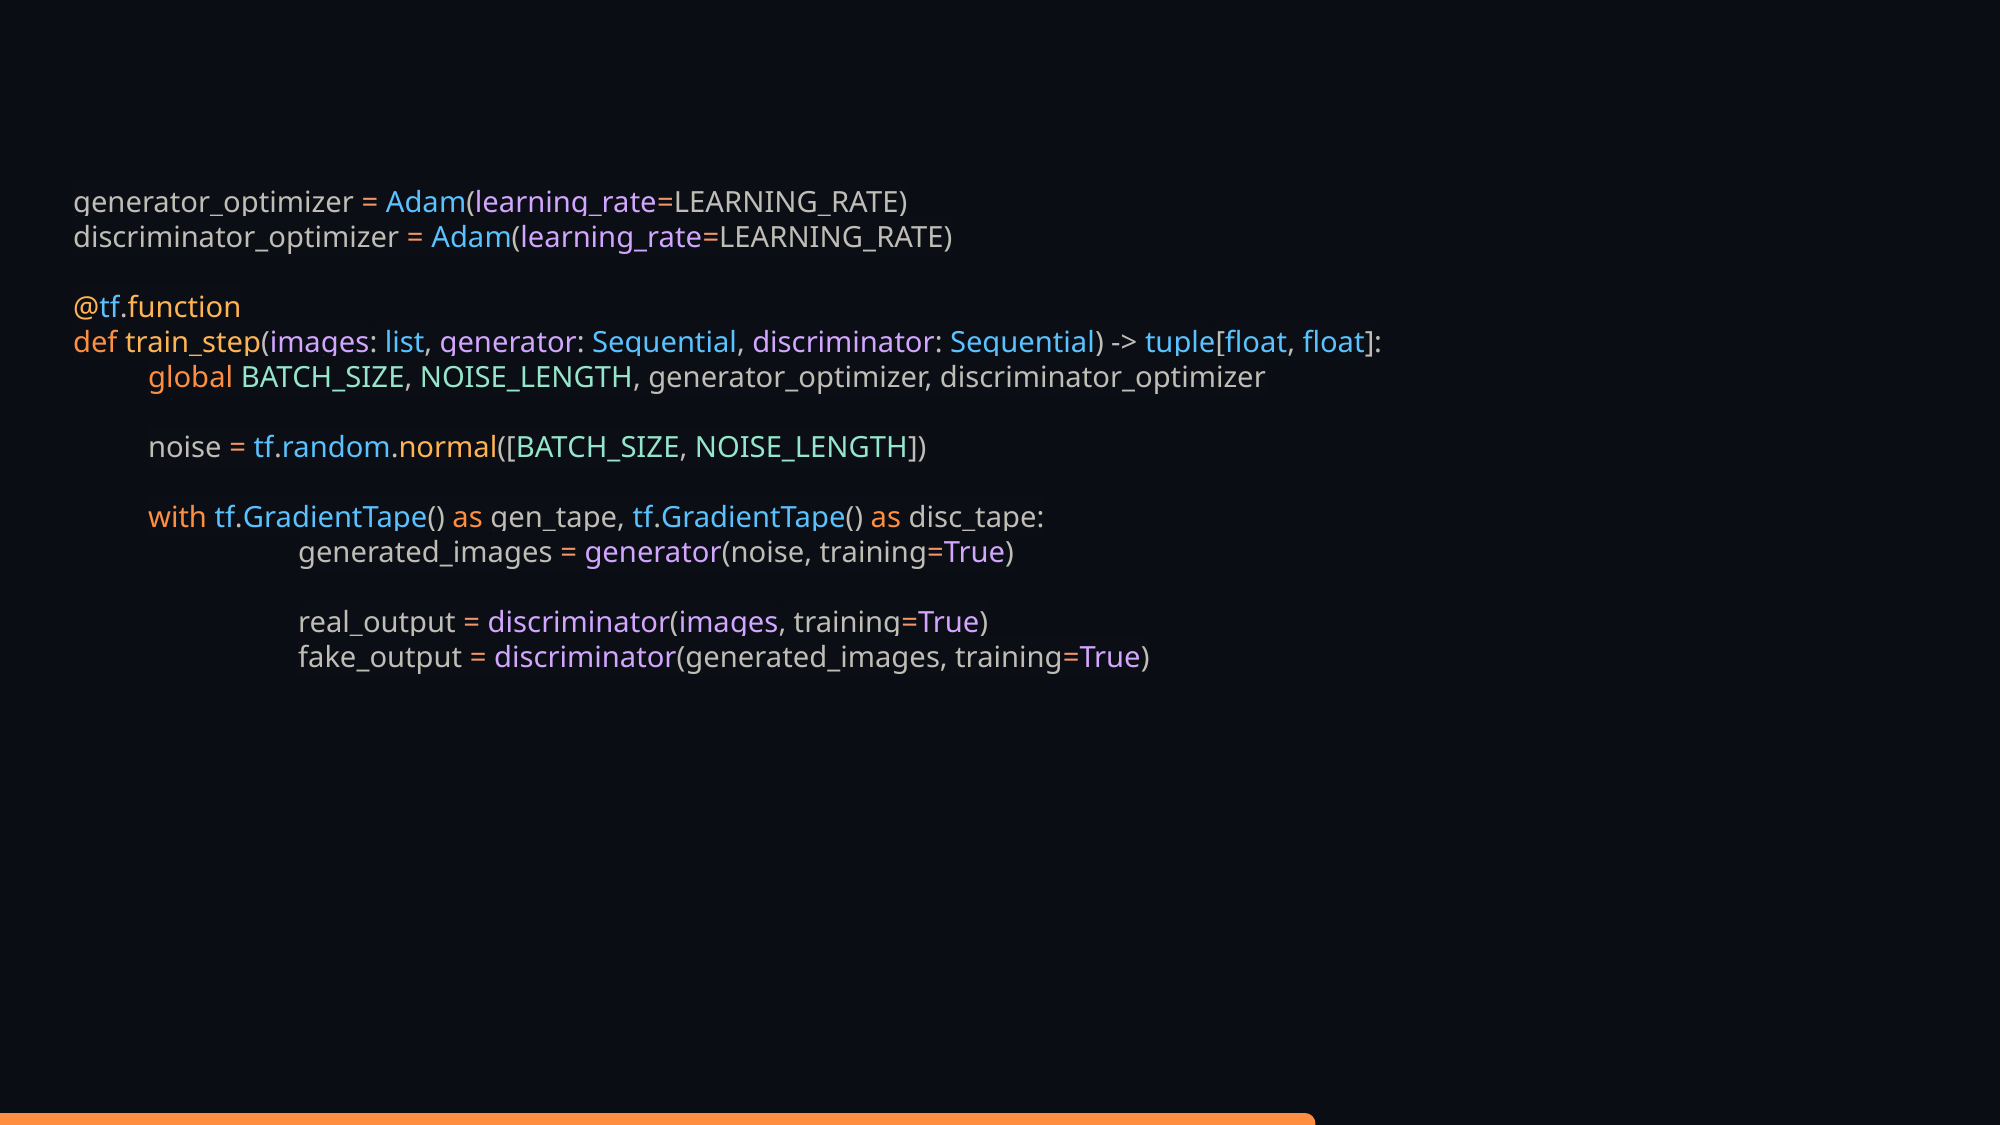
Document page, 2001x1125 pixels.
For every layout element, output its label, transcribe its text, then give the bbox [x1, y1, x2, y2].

text_box generator_optimizer = Adam(learning_rate=LEARNING_RATE) discriminator_optimizer = Adam(learning_rate=LEARNING_RATE) @tf.function def train_step(images: list, generator: Sequential, discriminator: Sequential) -> tuple[float, float]: global BATCH_SIZE, NOISE_LENGTH, generator_optimizer, discriminator_optimizer noise = tf.random.normal([BATCH_SIZE, NOISE_LENGTH]) with tf.GradientTape() as gen_tape, tf.GradientTape() as disc_tape: generated_images = generator(noise, training=True) real_output = discriminator(images, training=True) fake_output = discriminator(generated_images, training=True) [58, 176, 1942, 751]
